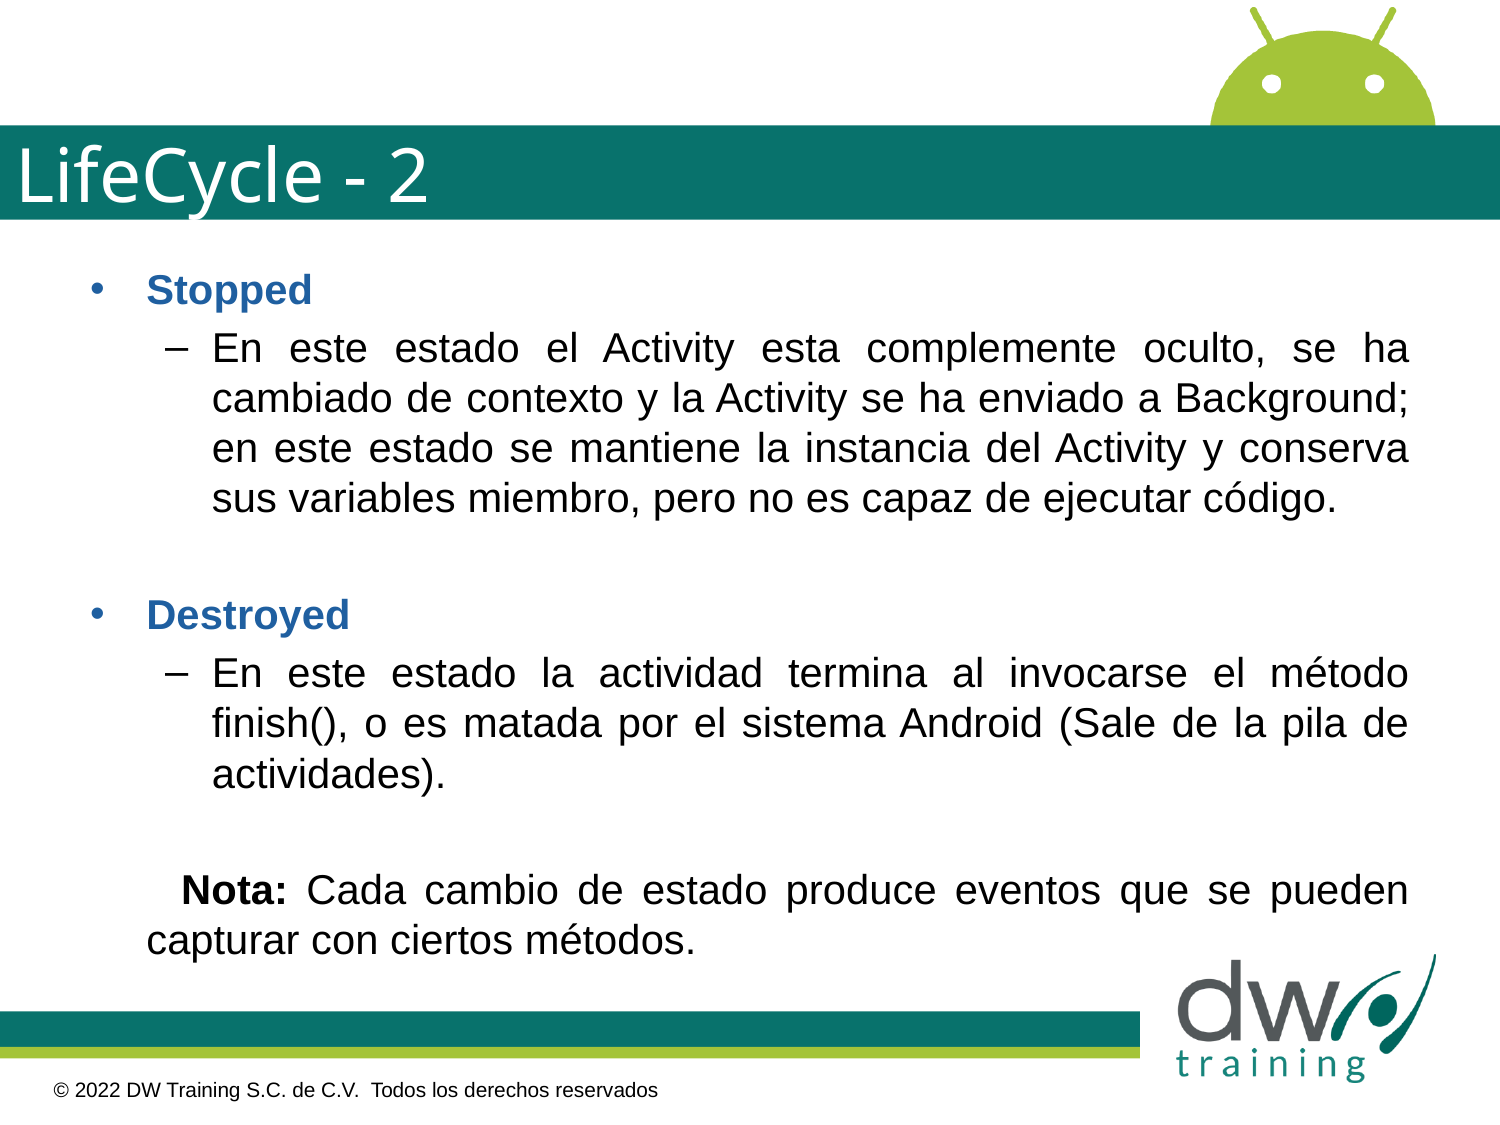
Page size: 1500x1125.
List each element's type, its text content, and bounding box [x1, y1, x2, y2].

title LifeCycle - 2 [0, 125, 1199, 220]
list Stopped En este estado el Activity esta complemente oculto, se ha cambiado de contexto y la Activity se ha enviado a Background; en este estado se mantiene la instancia del Activity y conserva sus variables miembro, pero no es capaz de ejecutar código. Destroyed En este estado la actividad termina al invocarse el método finish(), o es matada por el sistema Android (Sale de la pila de actividades). Nota: Cada cambio de estado produce eventos que se pueden capturar con ciertos métodos. [75, 255, 1425, 998]
picture [1175, 954, 1436, 1083]
picture [1210, 7, 1436, 125]
